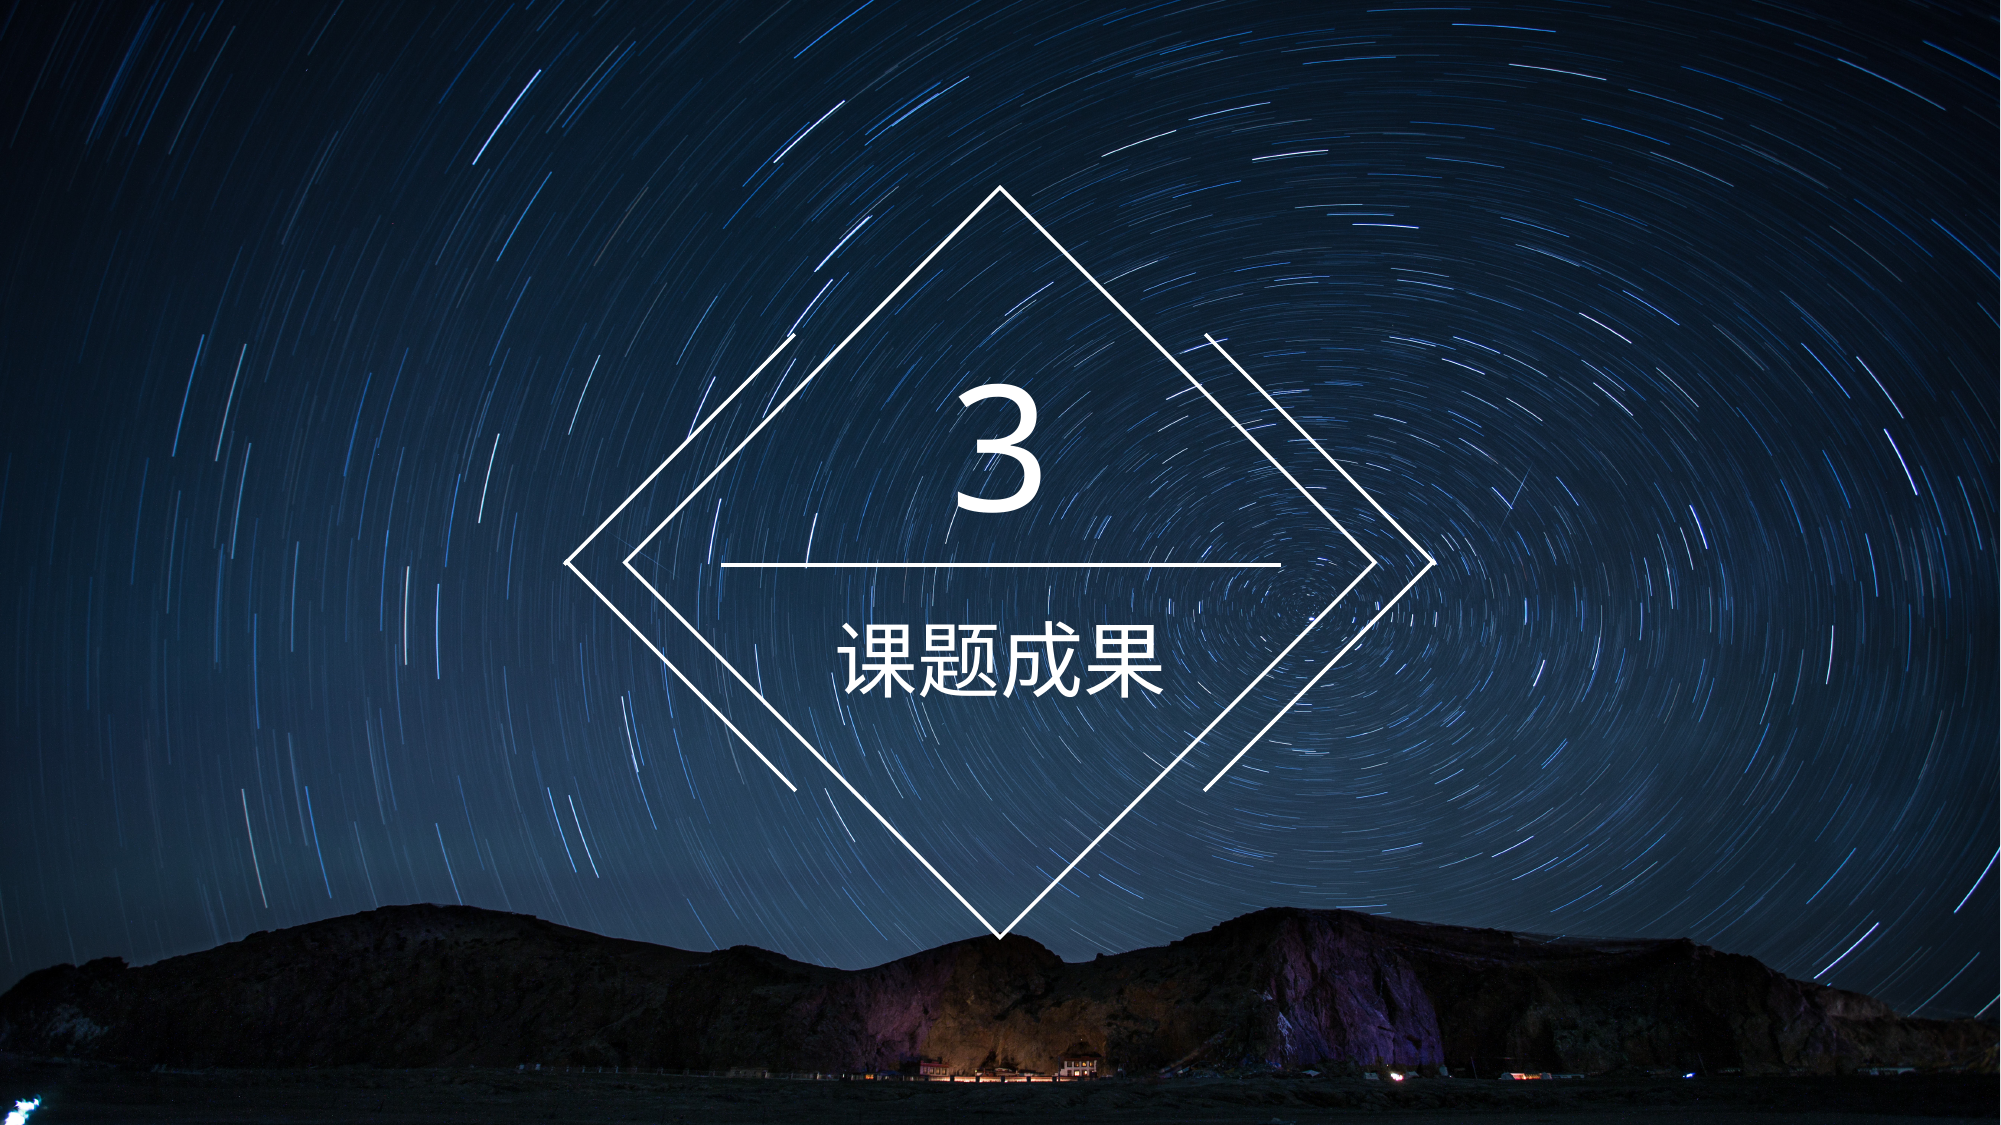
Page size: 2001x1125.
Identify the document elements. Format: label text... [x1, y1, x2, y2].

list 3 [880, 327, 1122, 554]
list 课题成果 [808, 611, 1194, 729]
picture [0, 0, 2001, 1125]
